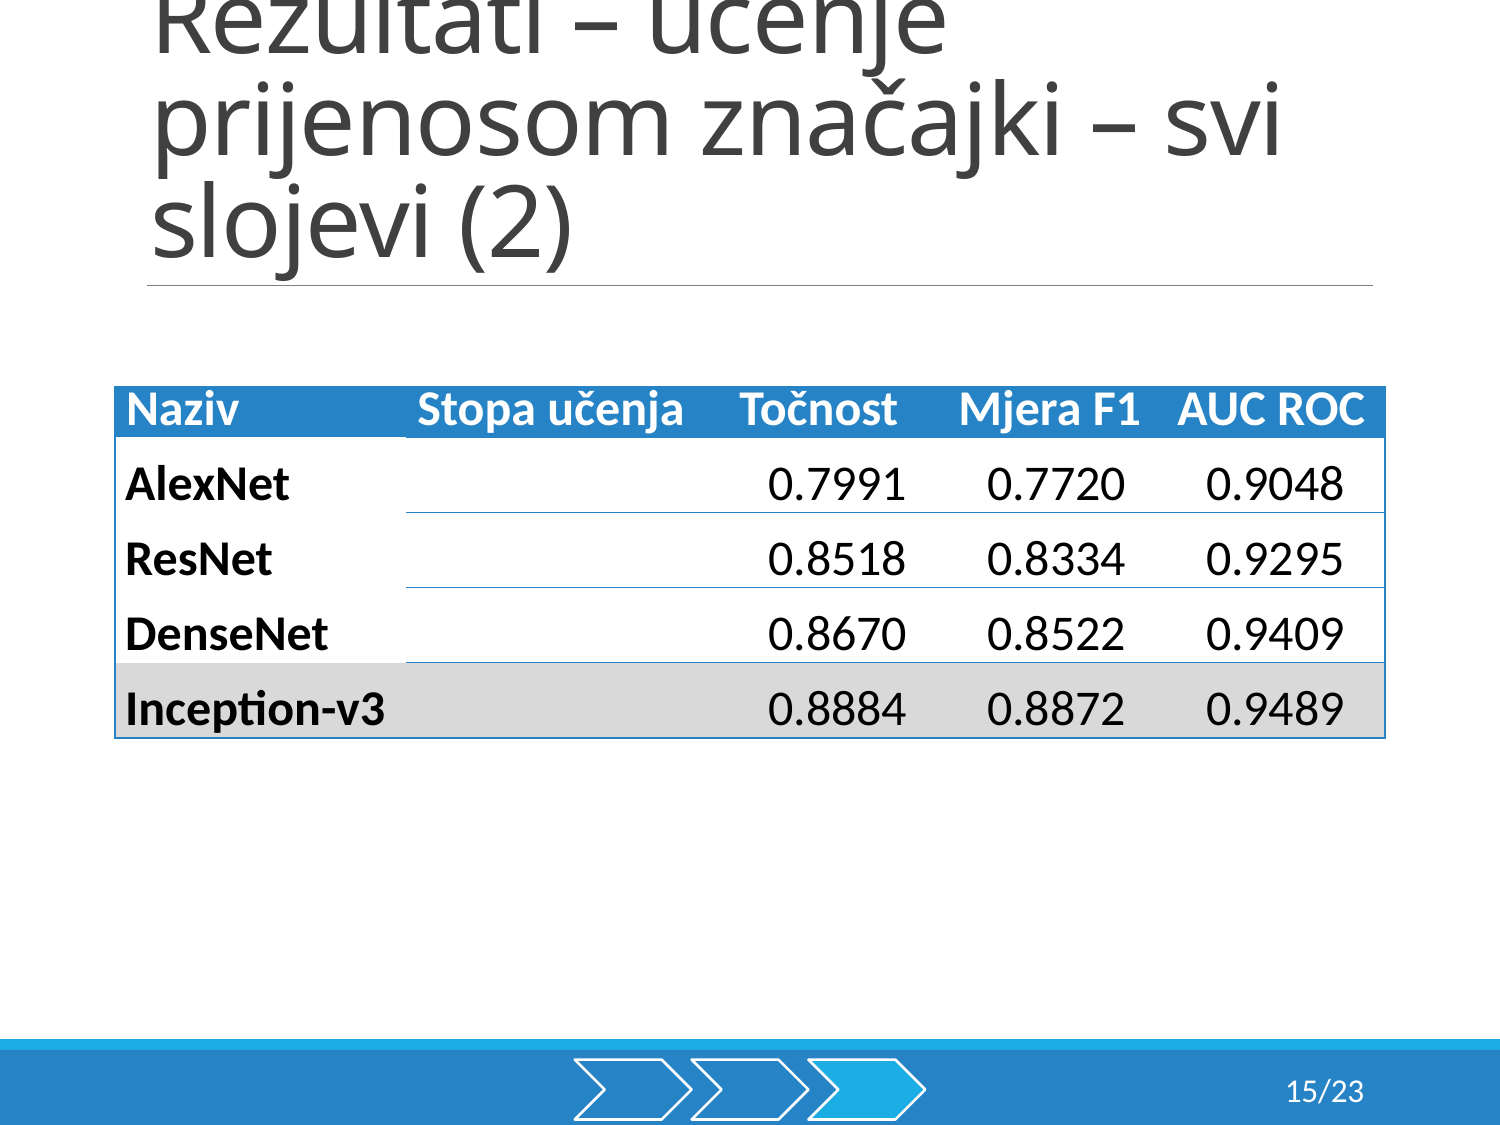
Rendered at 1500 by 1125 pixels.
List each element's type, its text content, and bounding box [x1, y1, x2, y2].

title Rezultati – učenje prijenosom značajki – svi slojevi (2) [135, 47, 1373, 285]
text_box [574, 1059, 926, 1120]
slide_number 15/23 [1218, 1059, 1380, 1120]
